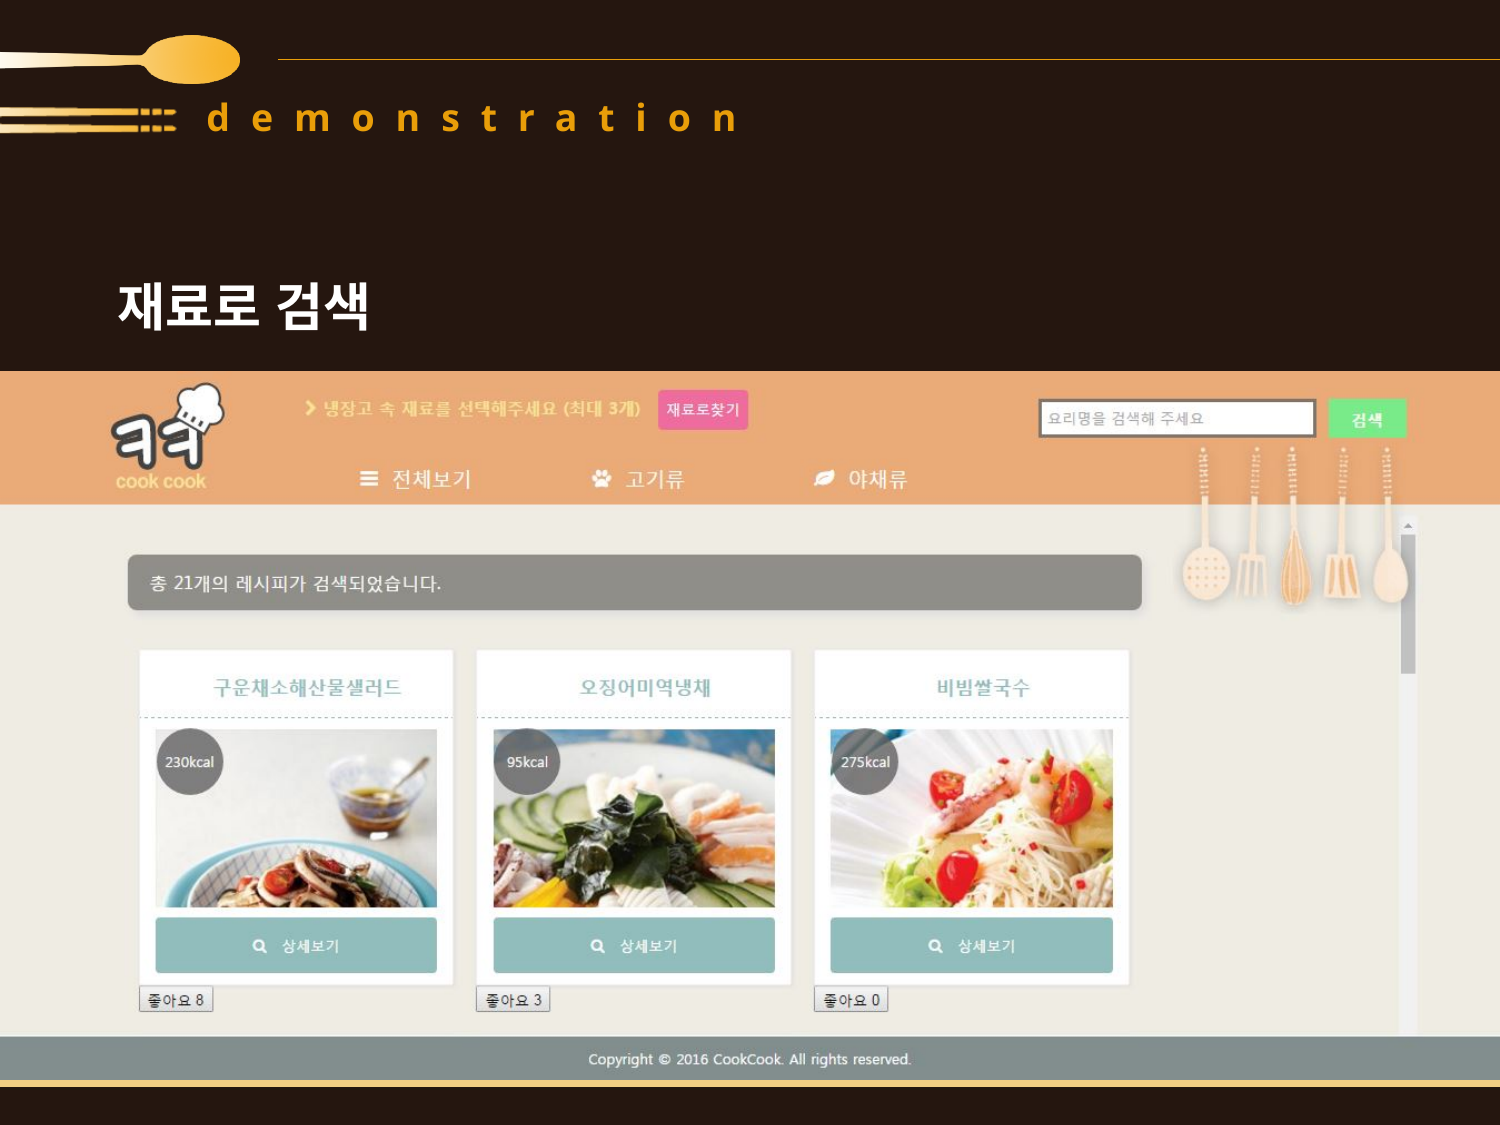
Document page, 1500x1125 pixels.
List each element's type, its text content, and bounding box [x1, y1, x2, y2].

list demonstration [191, 98, 1500, 141]
picture [0, 89, 192, 150]
picture [0, 371, 1500, 1080]
text_box 재료로 검색 [103, 273, 1397, 342]
picture [0, 35, 240, 84]
